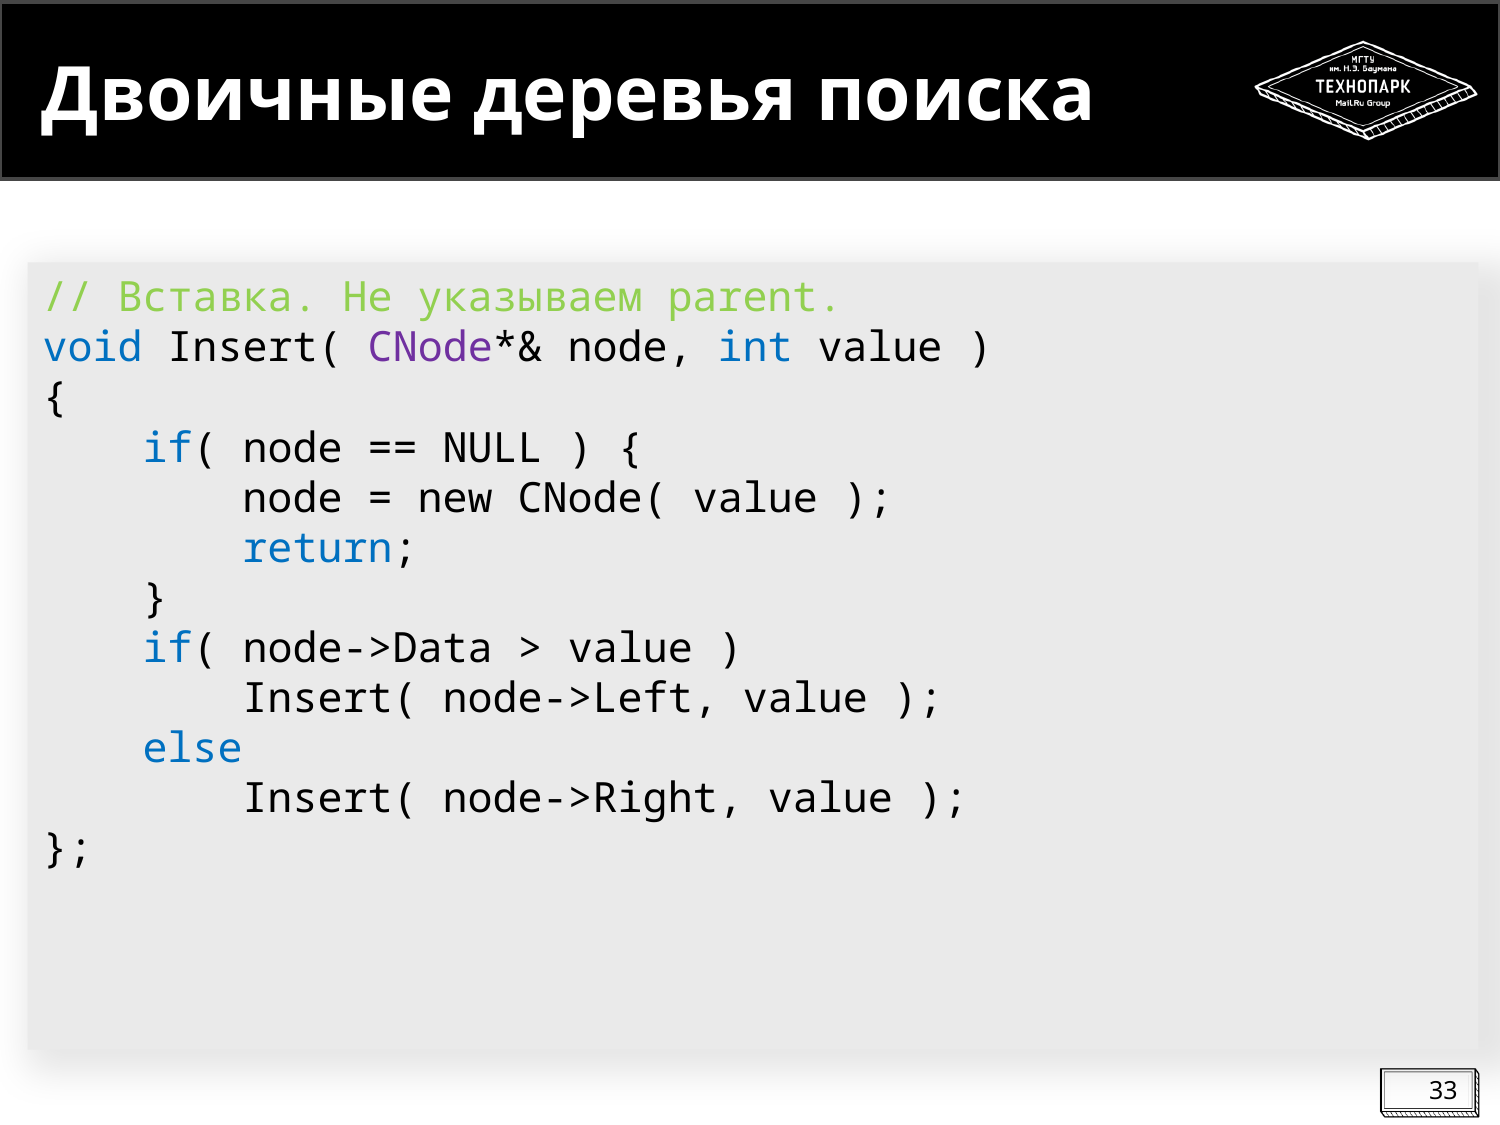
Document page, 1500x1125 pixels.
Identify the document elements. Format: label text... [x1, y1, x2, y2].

list // Вставка. Не указываем parent. void Insert( CNode*& node, int value ) { if( node == NULL ) { node = new CNode( value ); return; } if( node->Data > value ) Insert( node->Left, value ); else Insert( node->Right, value ); }; [27, 262, 1475, 1050]
picture [1250, 19, 1492, 162]
title Двоичные деревья поиска [26, 15, 1250, 166]
slide_number 33 [1130, 1069, 1473, 1114]
picture [1366, 1060, 1495, 1125]
